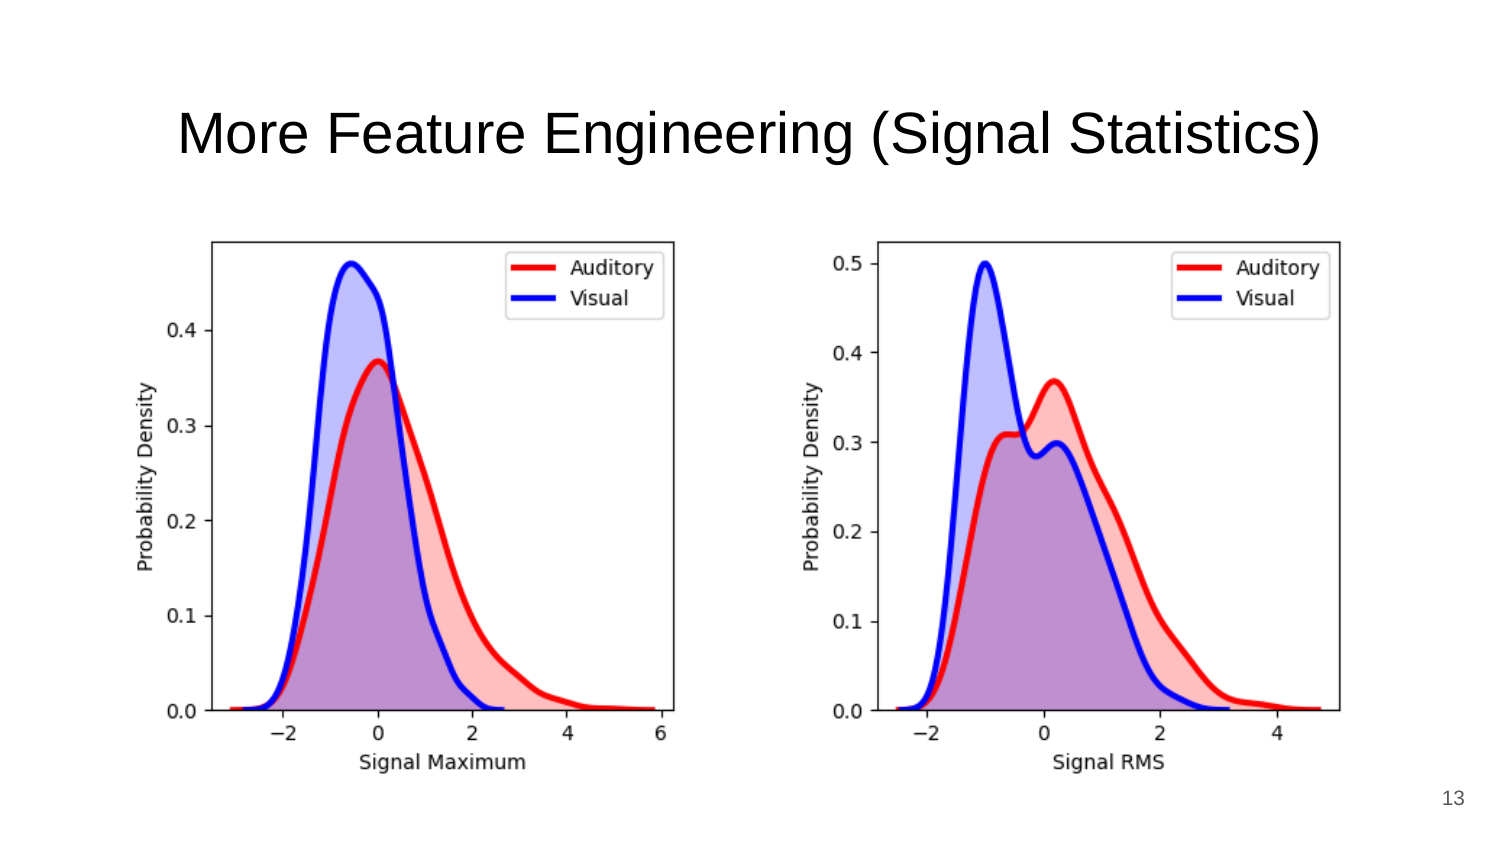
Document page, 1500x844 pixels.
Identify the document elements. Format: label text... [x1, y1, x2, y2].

picture [115, 220, 695, 794]
slide_number 13 [1389, 764, 1480, 830]
title More Feature Engineering (Signal Statistics) [51, 50, 1449, 181]
picture [781, 220, 1361, 794]
